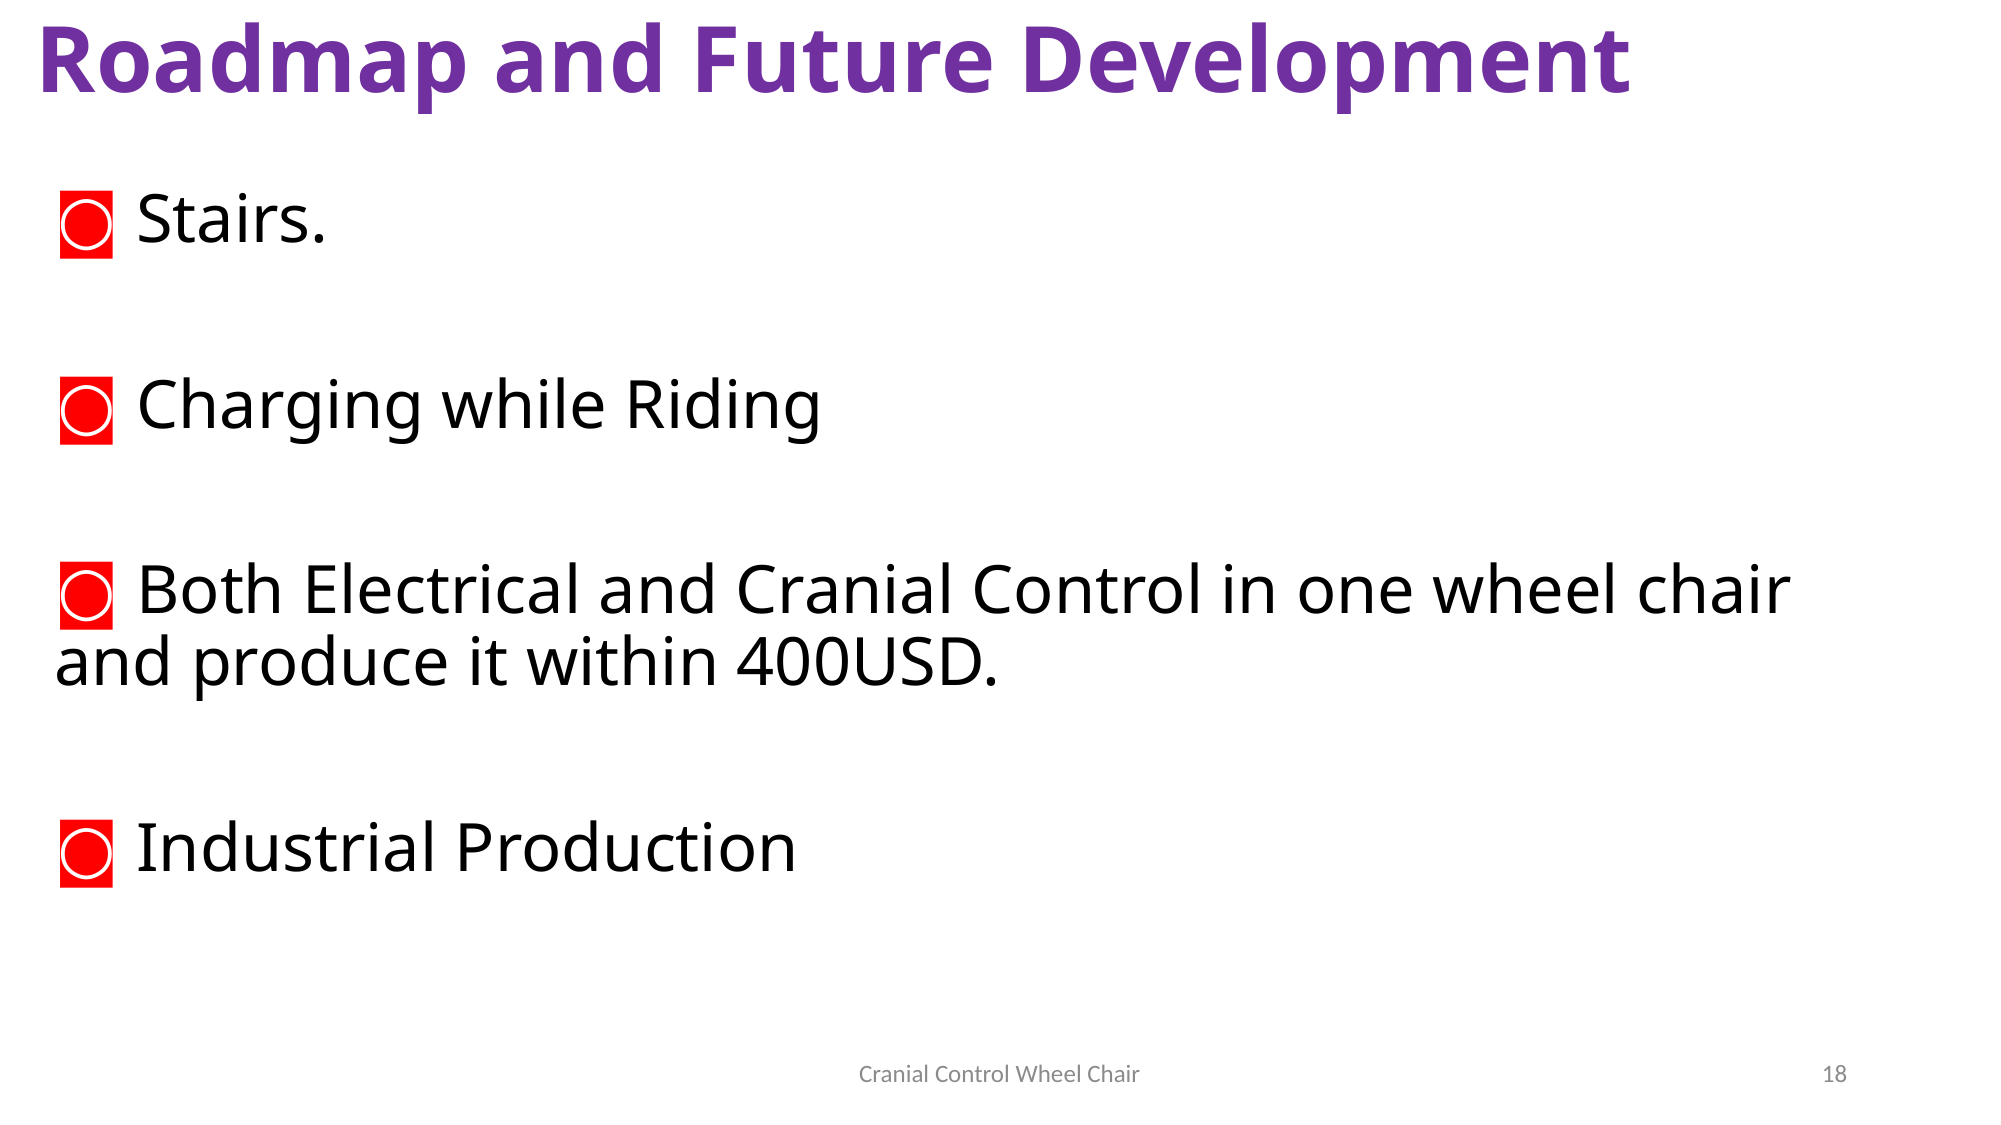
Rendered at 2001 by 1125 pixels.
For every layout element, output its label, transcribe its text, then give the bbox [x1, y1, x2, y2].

subtitle ◙ Stairs. ◙ Charging while Riding ◙ Both Electrical and Cranial Control in one wheel chair and produce it within 400USD. ◙ Industrial Production [39, 177, 1916, 1011]
slide_number 18 [1412, 1042, 1863, 1103]
title Roadmap and Future Development [20, 0, 2000, 120]
footer Cranial Control Wheel Chair [662, 1042, 1338, 1103]
